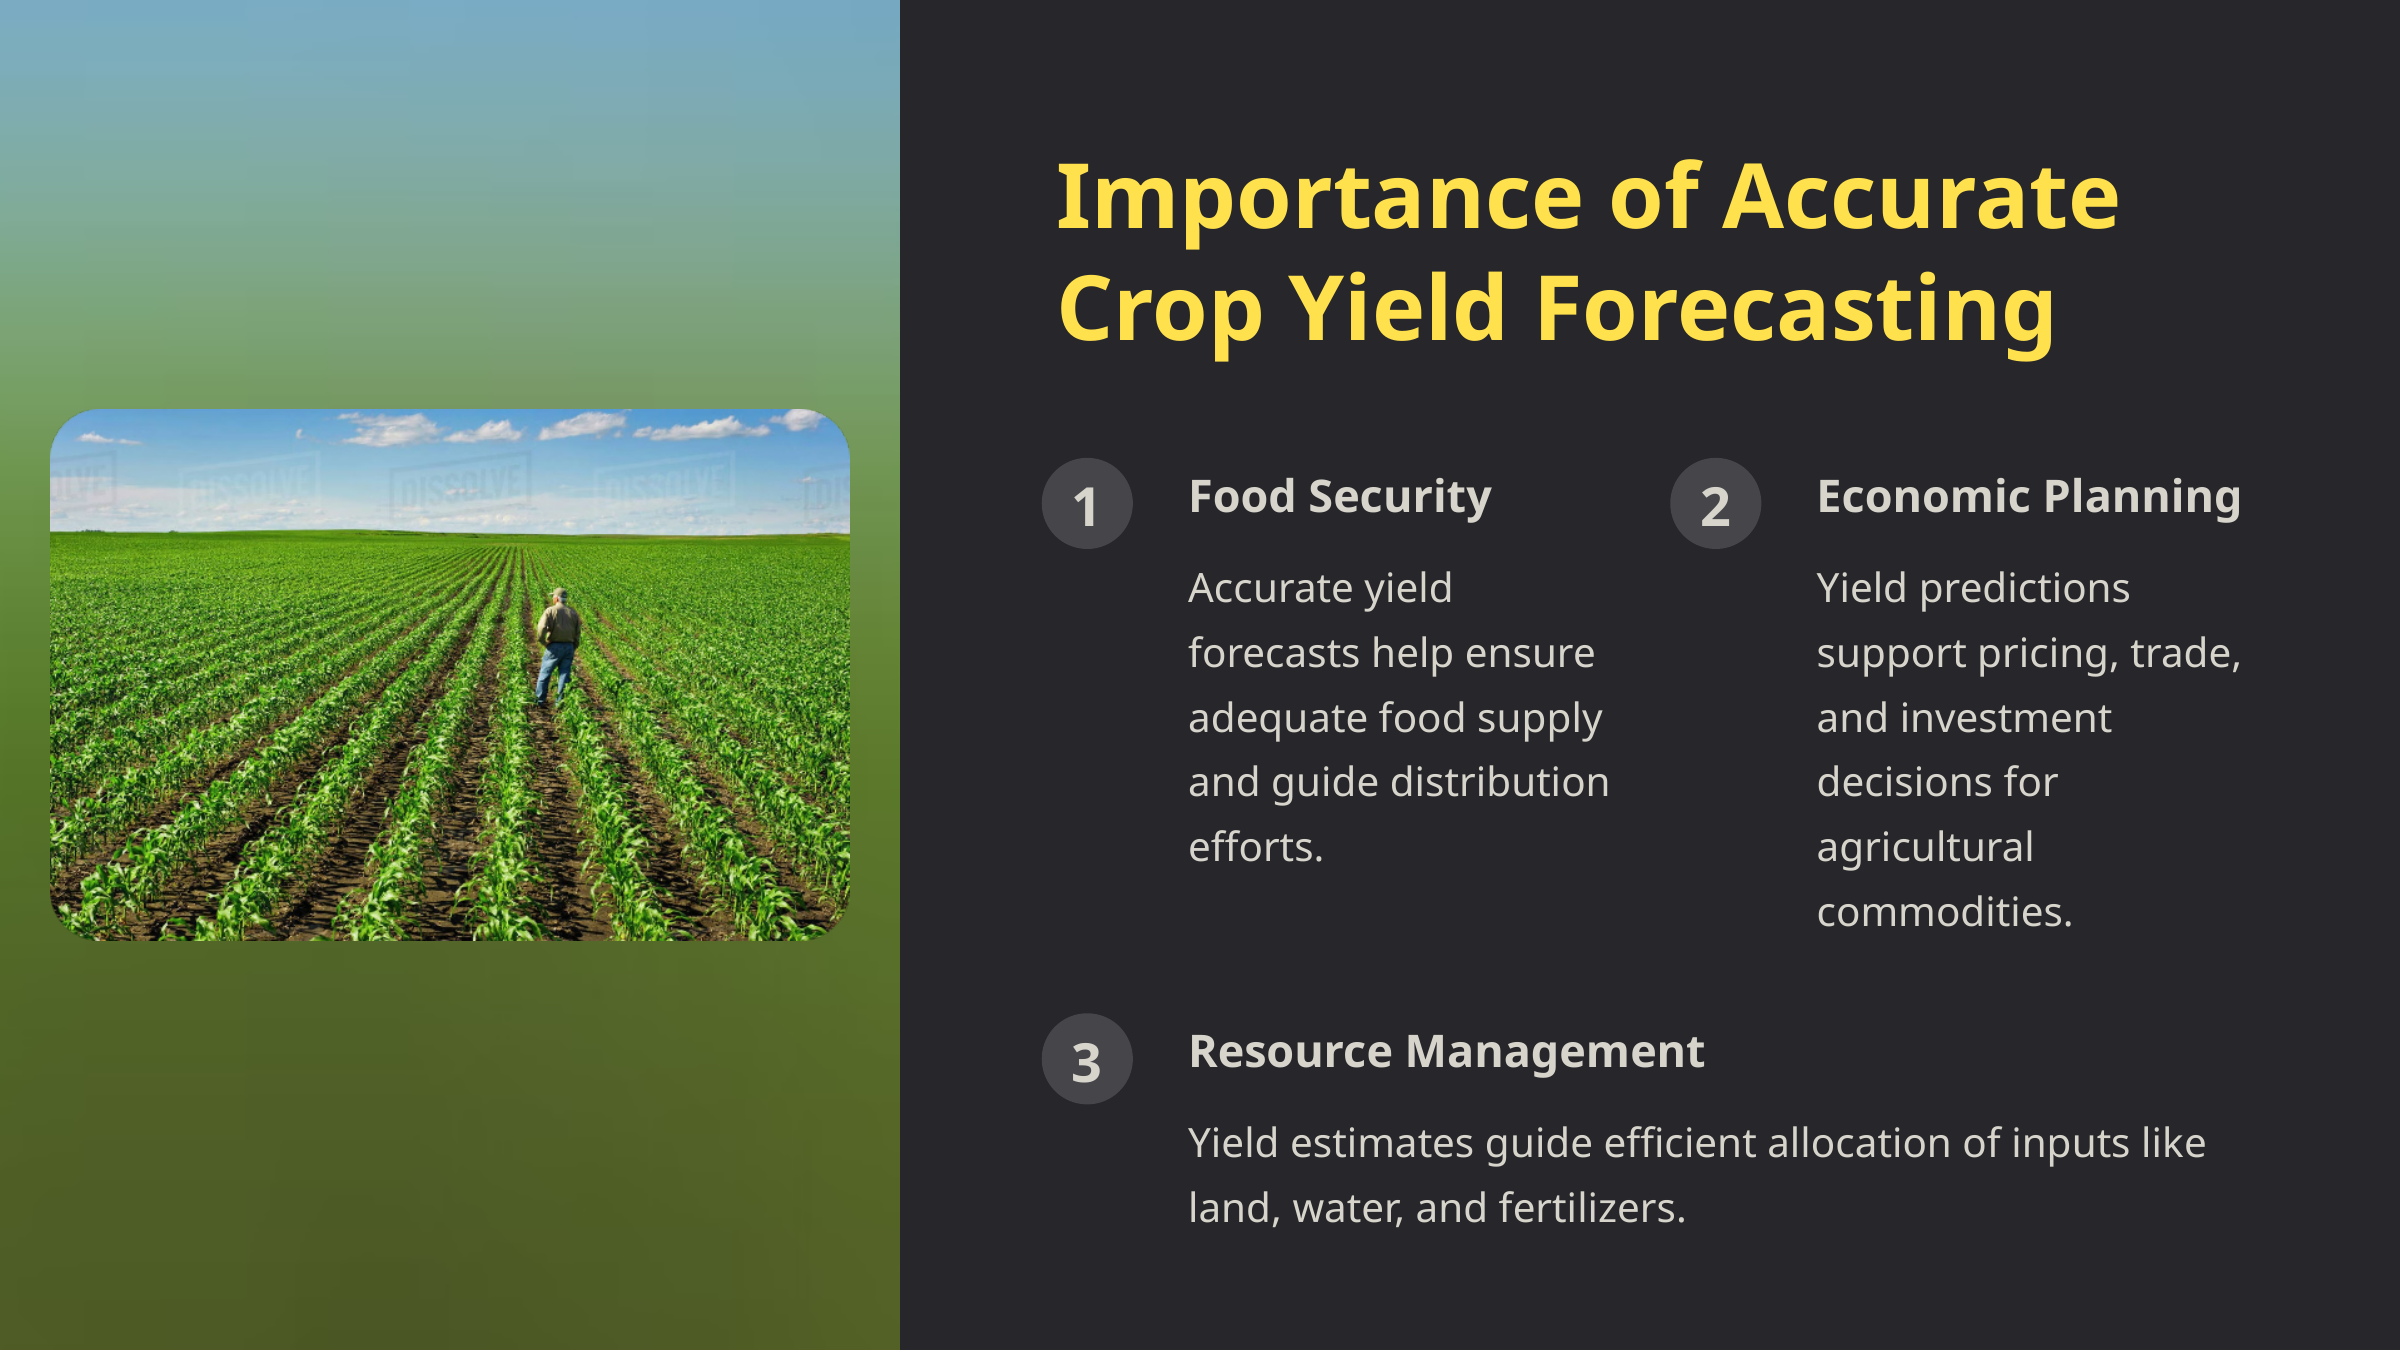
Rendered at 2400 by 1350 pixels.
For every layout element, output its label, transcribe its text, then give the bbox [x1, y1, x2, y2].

text_box Yield estimates guide efficient allocation of inputs like land, water, and fertilizers. [1173, 1093, 2259, 1224]
text_box Food Security [1173, 457, 1624, 515]
text_box [1041, 457, 1133, 549]
text_box Yield predictions support pricing, trade, and investment decisions for agricultural commodities. [1801, 538, 2259, 928]
text_box [1670, 457, 1762, 549]
text_box Importance of Accurate Crop Yield Forecasting [1041, 126, 2259, 352]
text_box [900, 0, 2400, 1350]
text_box [1041, 1013, 1133, 1105]
text_box 1 [1076, 476, 1098, 531]
text_box Resource Management [1173, 1013, 1717, 1070]
text_box 2 [1699, 476, 1732, 531]
picture [0, 0, 900, 1350]
text_box 3 [1071, 1031, 1104, 1086]
text_box Accurate yield forecasts help ensure adequate food supply and guide distribution efforts. [1173, 538, 1630, 863]
text_box Economic Planning [1801, 457, 2255, 515]
